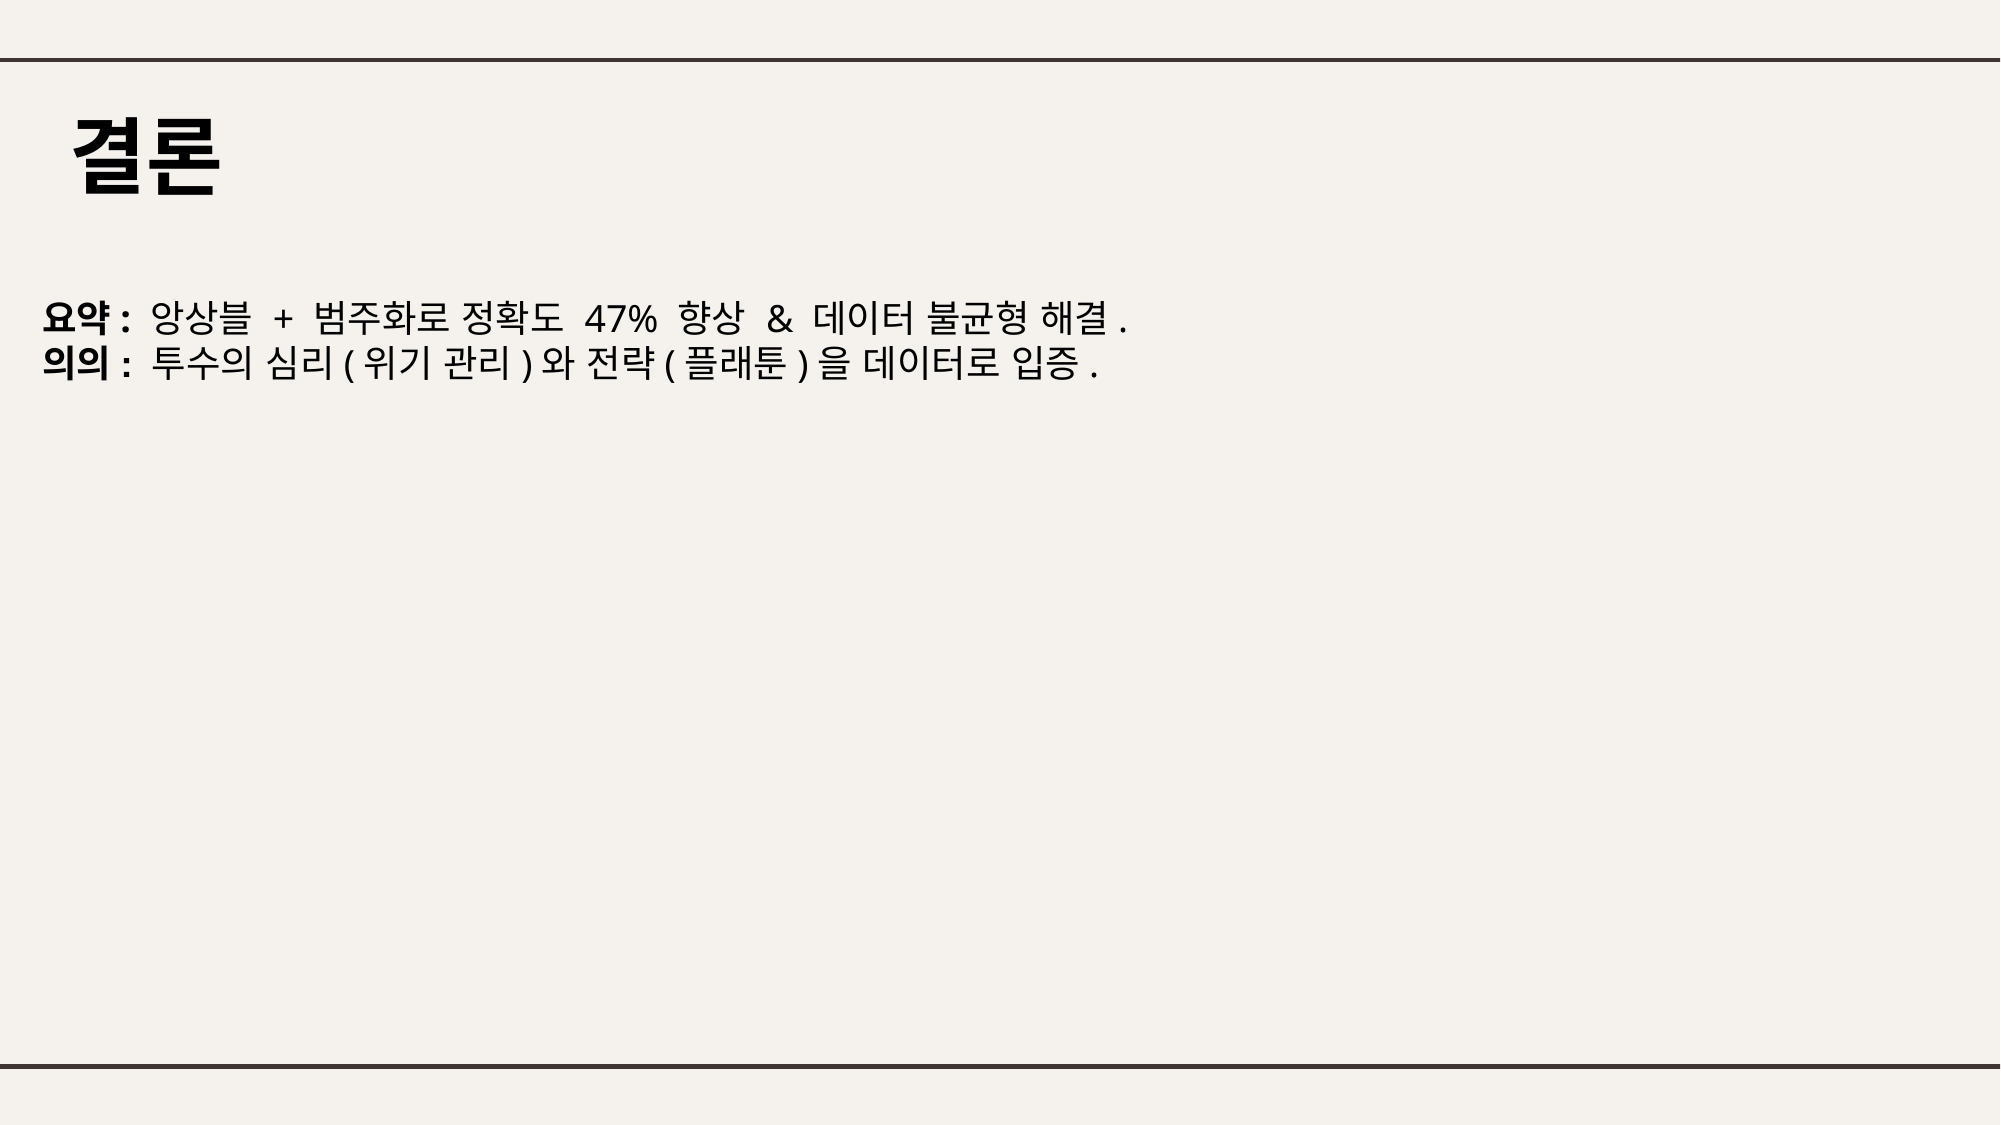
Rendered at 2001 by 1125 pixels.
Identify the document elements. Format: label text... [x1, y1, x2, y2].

text_box 요약: 앙상블 + 범주화로 정확도 47% 향상 & 데이터 불균형 해결. 의의: 투수의 심리(위기 관리)와 전략(플래툰)을 데이터로 입증. [27, 287, 1143, 393]
title 결론 [49, 83, 1738, 210]
